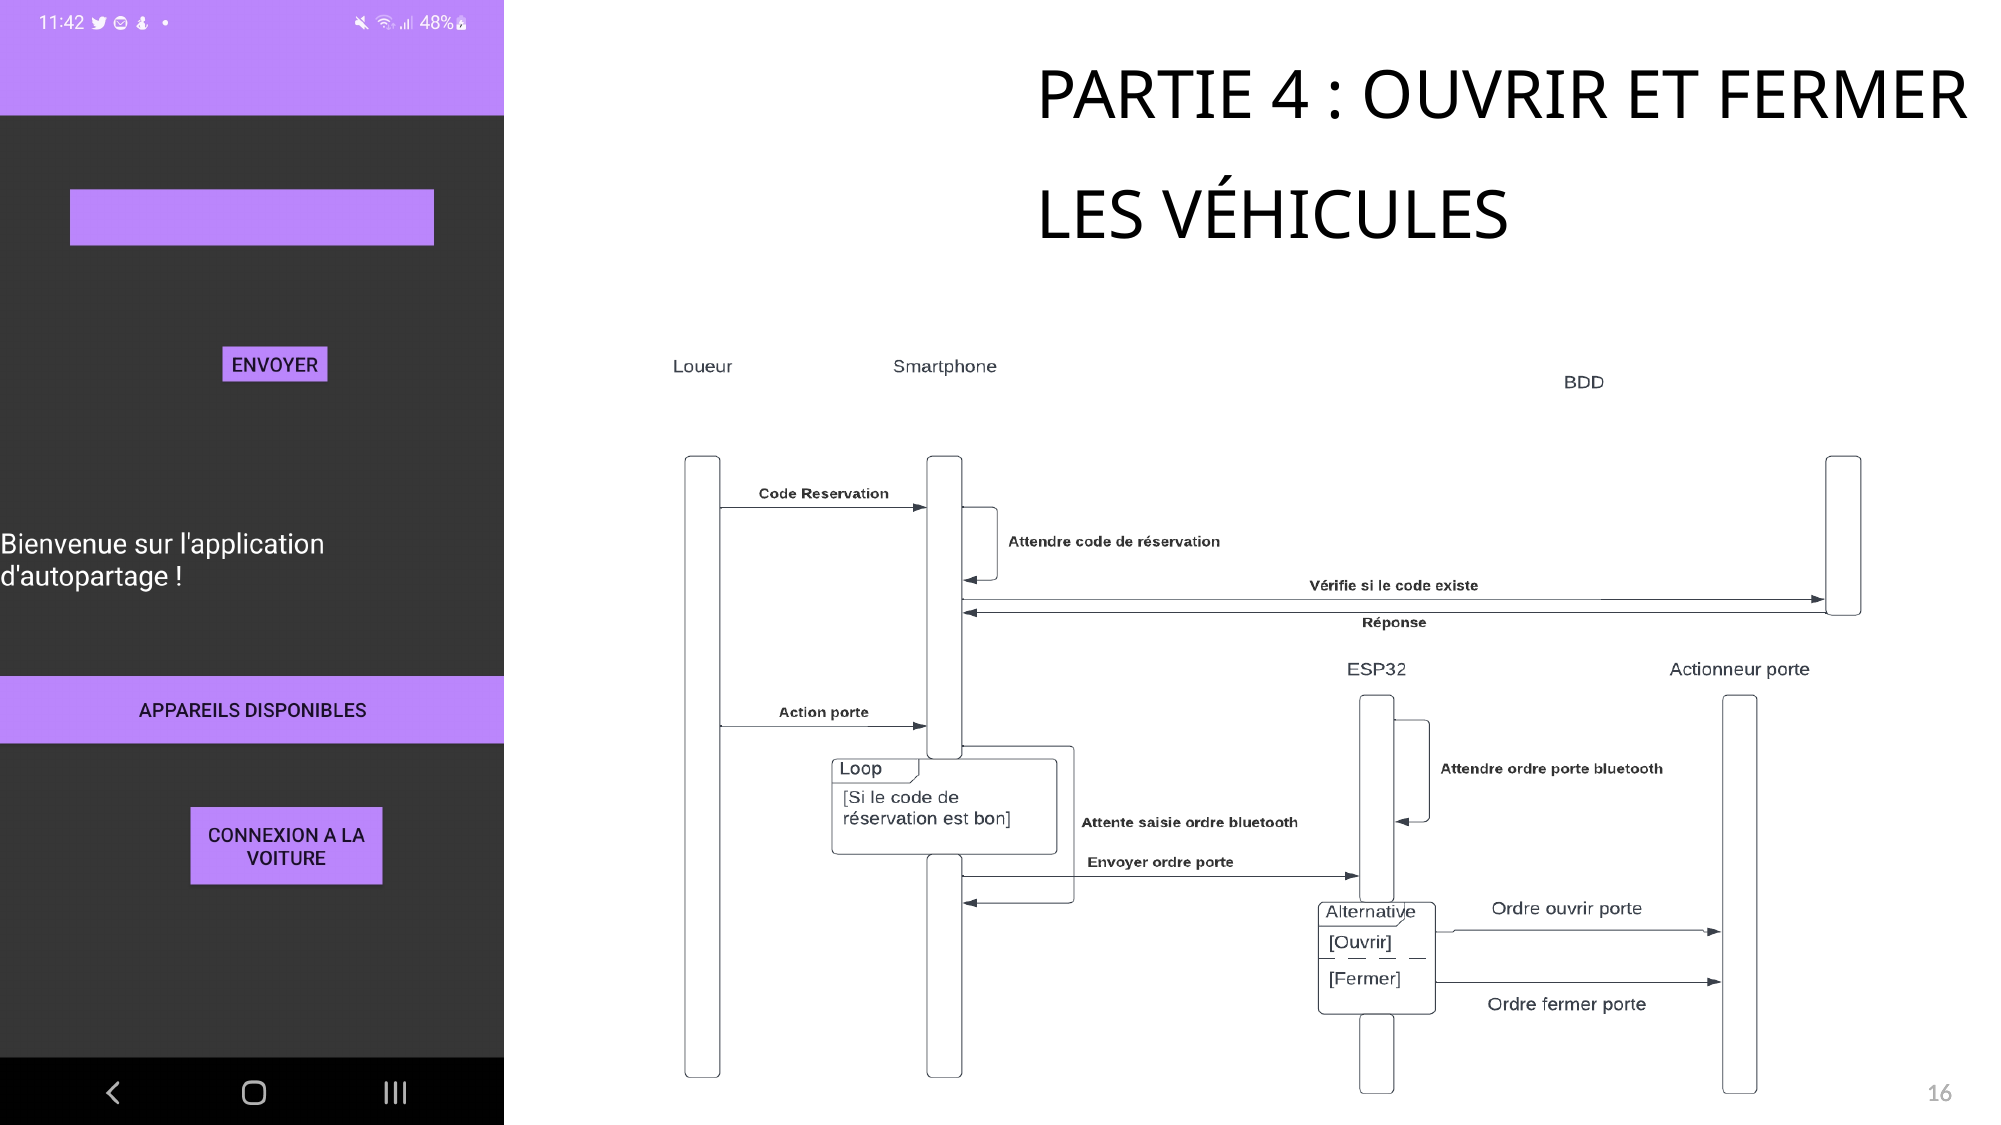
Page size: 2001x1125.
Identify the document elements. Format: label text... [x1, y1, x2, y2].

slide_number 16 [1895, 1061, 1968, 1121]
picture [0, 0, 504, 1125]
title Partie 4 : ouvrir et fermer les véhicules [1021, 4, 1989, 263]
picture [564, 312, 1895, 1125]
